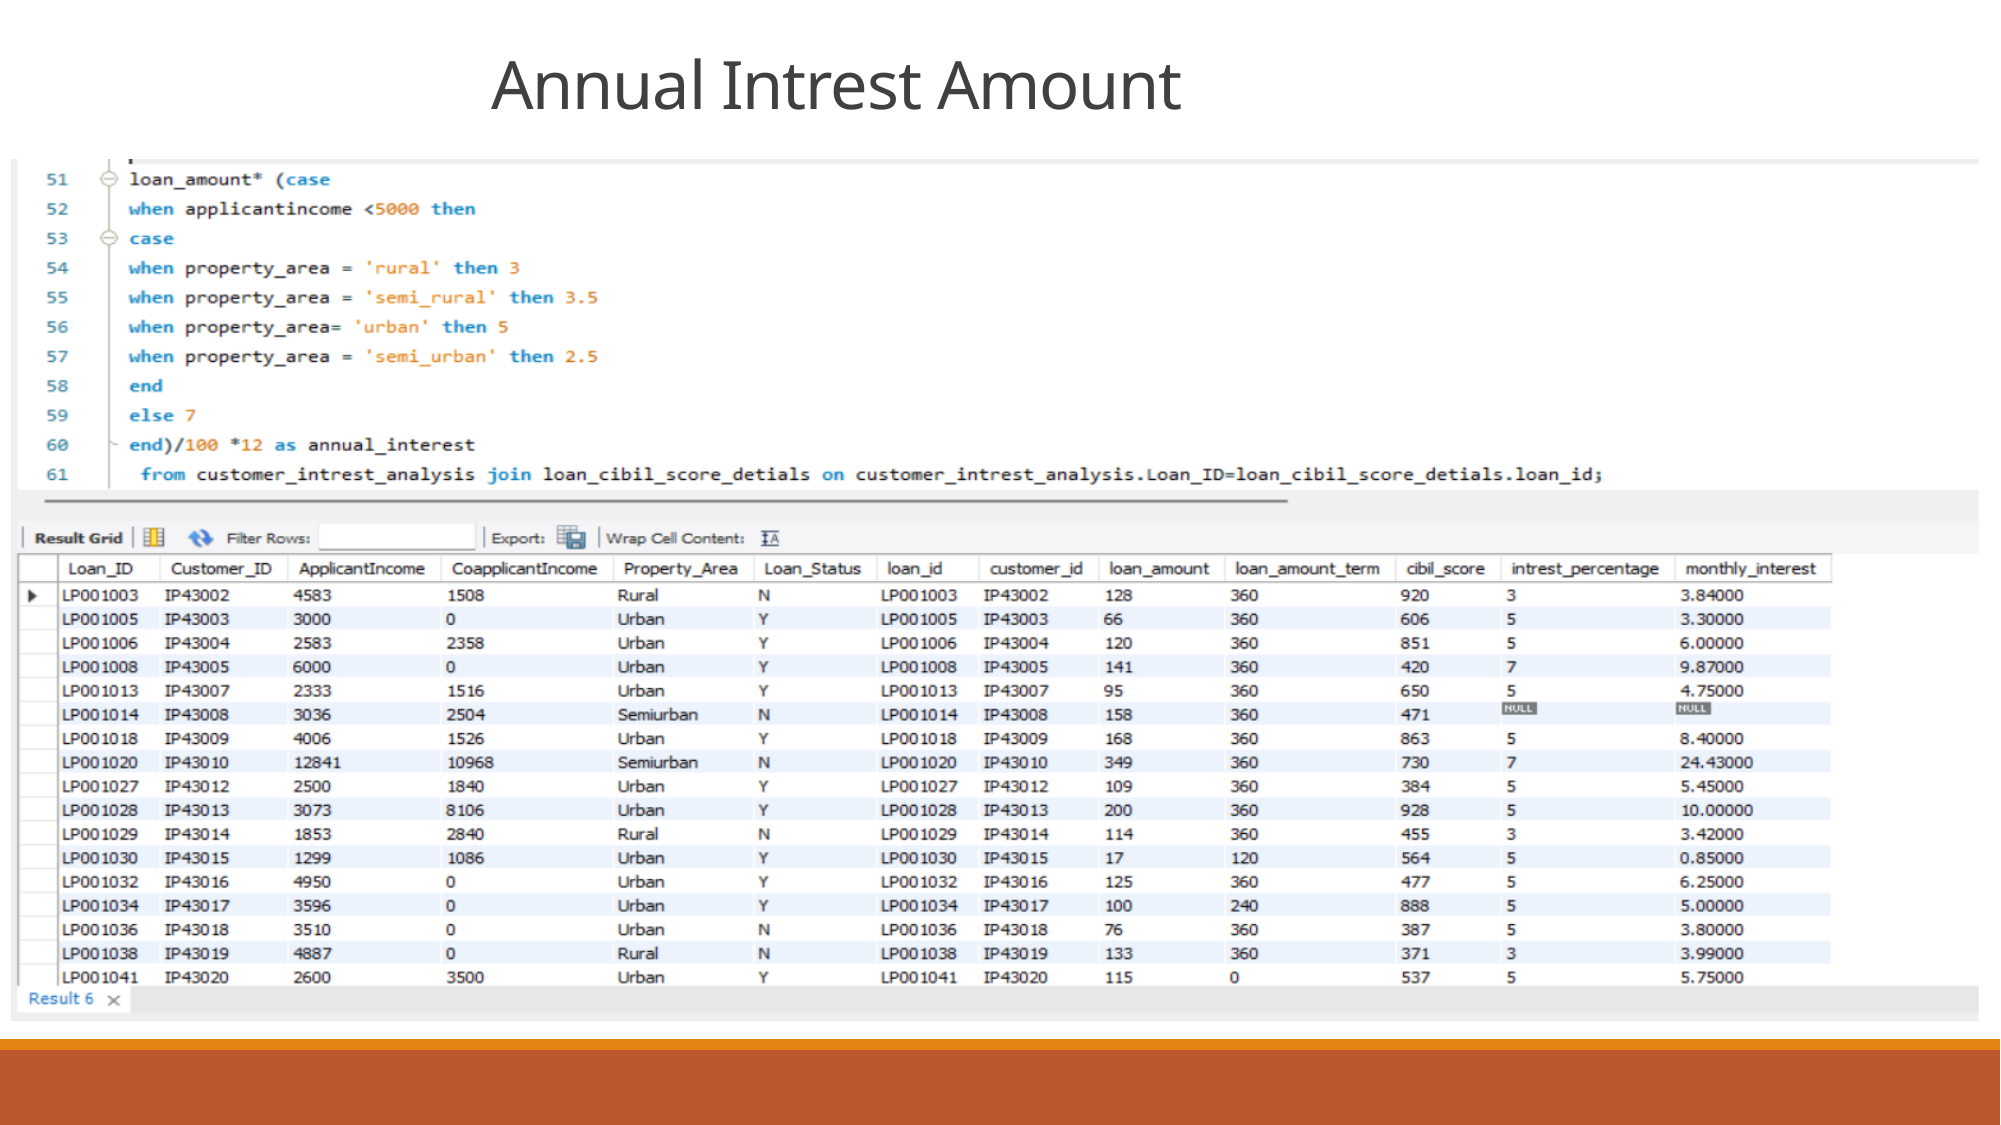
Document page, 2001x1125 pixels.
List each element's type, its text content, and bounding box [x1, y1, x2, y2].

title Annual Intrest Amount [476, 47, 1830, 131]
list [10, 159, 1980, 1021]
